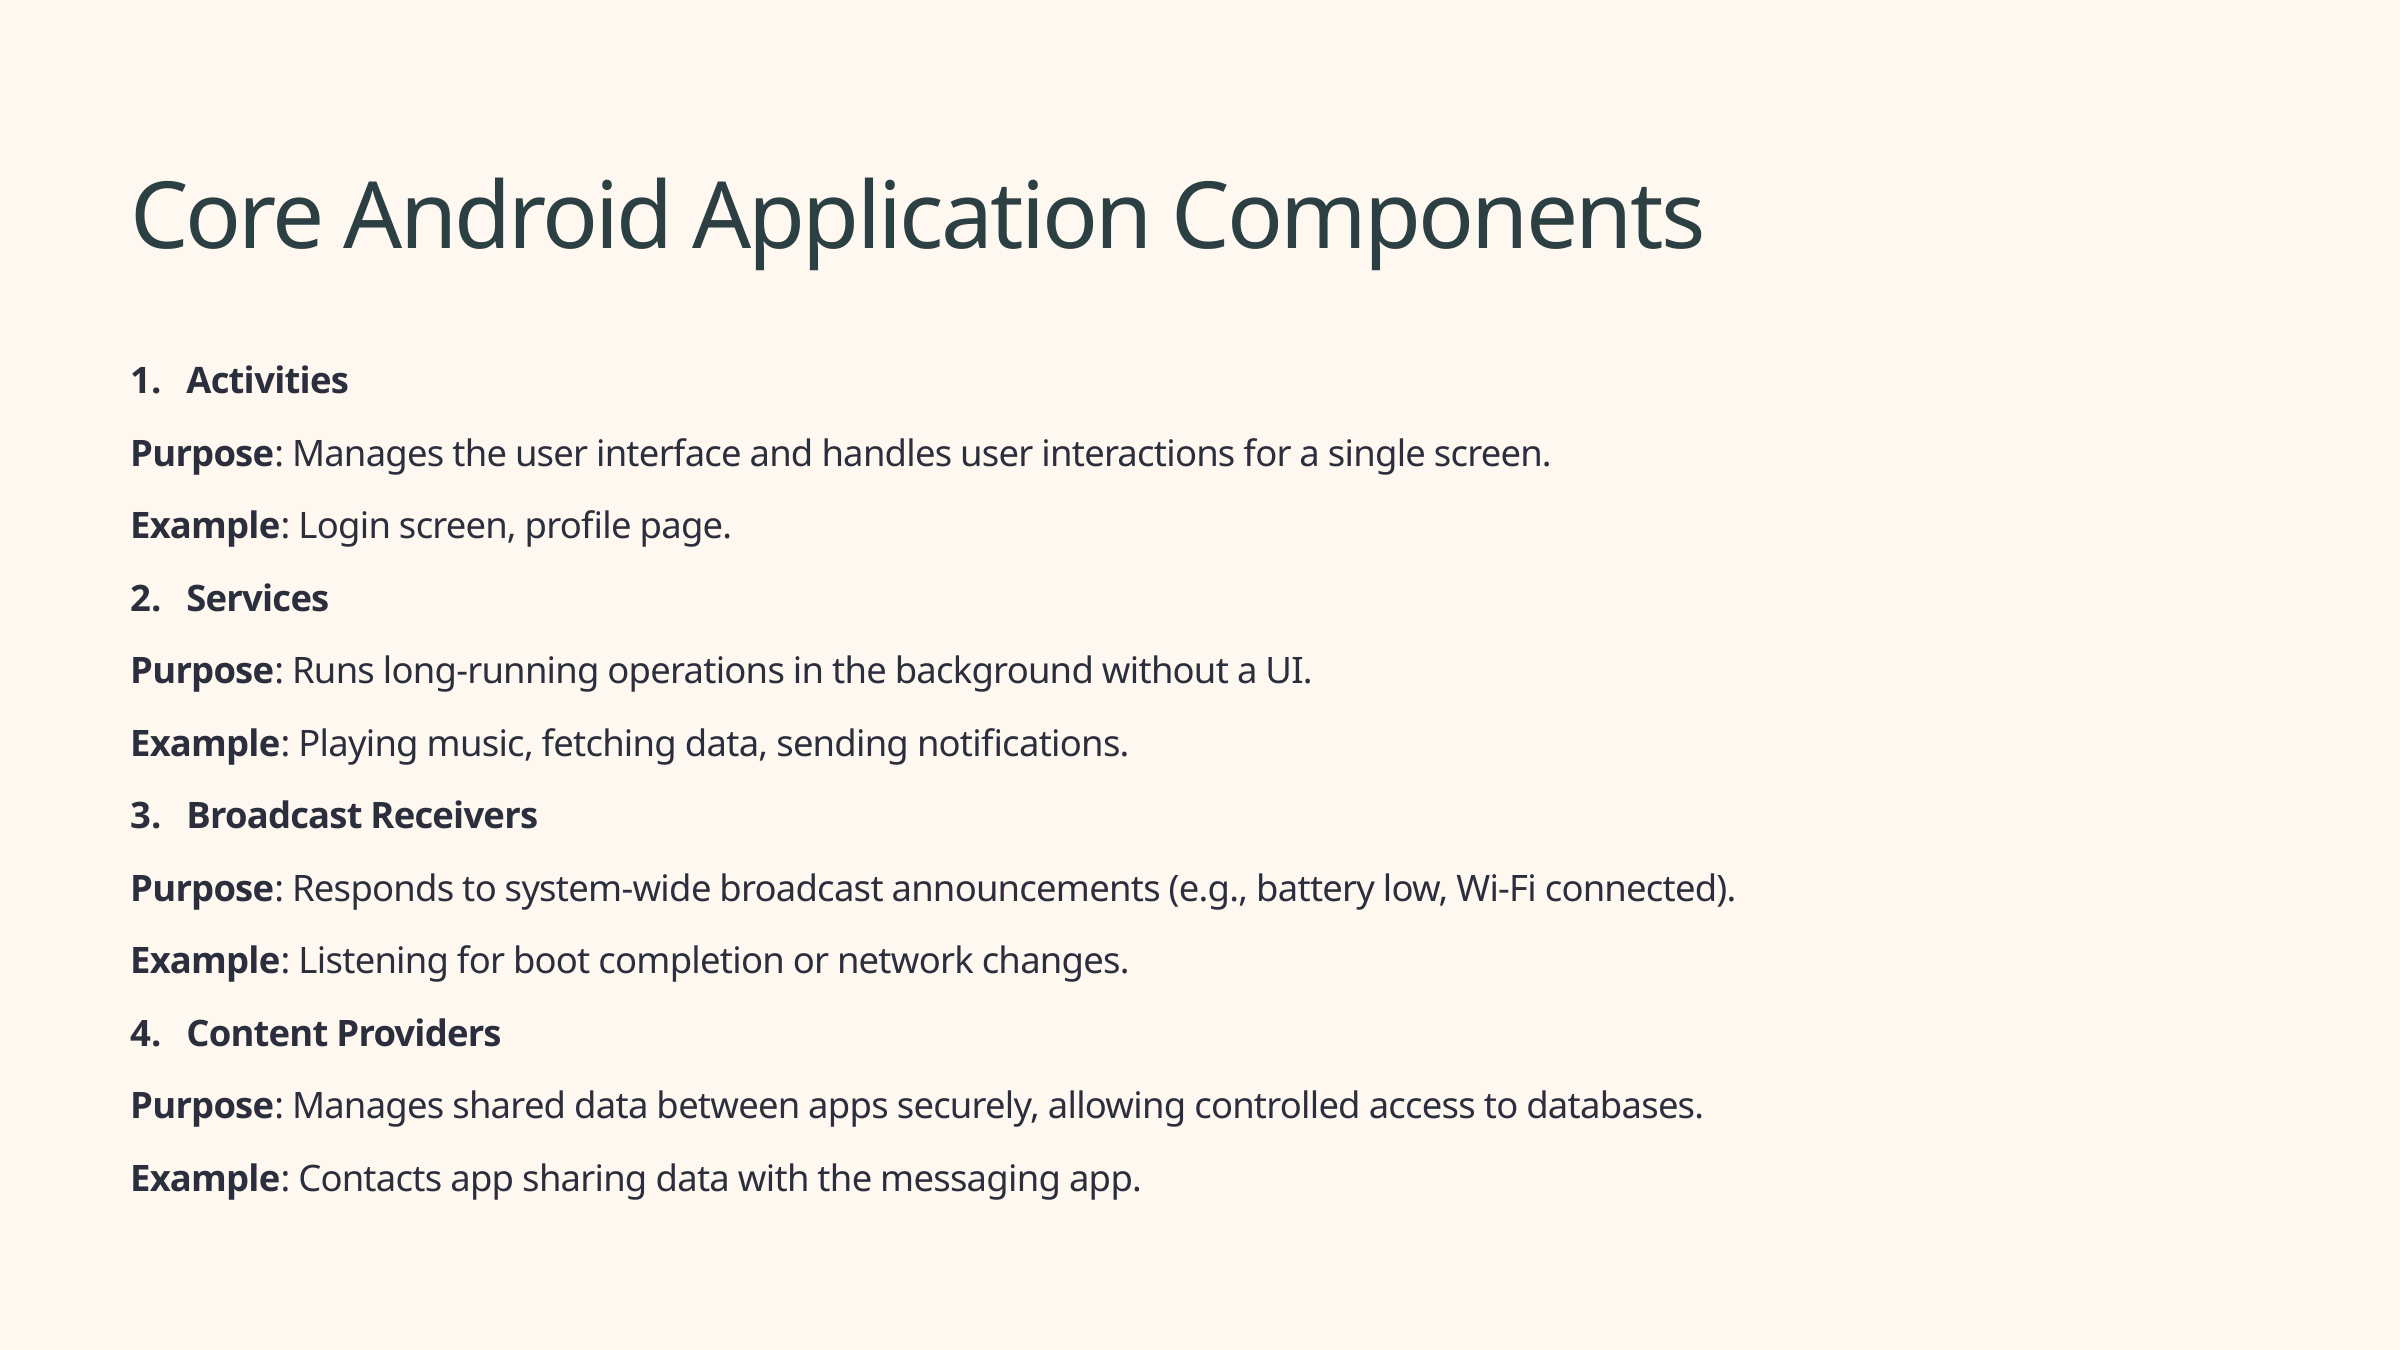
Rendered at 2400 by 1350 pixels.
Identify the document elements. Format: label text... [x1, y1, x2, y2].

text_box Purpose: Runs long-running operations in the background without a UI. [130, 631, 2270, 692]
text_box Broadcast Receivers [130, 776, 2270, 837]
text_box Services [130, 559, 2270, 619]
text_box Purpose: Manages the user interface and handles user interactions for a single screen. [130, 414, 2270, 474]
text_box Example: Contacts app sharing data with the messaging app. [130, 1139, 2270, 1199]
text_box Core Android Application Components [130, 150, 1707, 268]
text_box Content Providers [130, 994, 2270, 1054]
text_box Example: Login screen, profile page. [130, 486, 2270, 547]
text_box Example: Listening for boot completion or network changes. [130, 921, 2270, 982]
text_box Example: Playing music, fetching data, sending notifications. [130, 704, 2270, 764]
text_box Activities [130, 341, 2270, 401]
text_box Purpose: Responds to system-wide broadcast announcements (e.g., battery low, Wi-Fi connected). [130, 849, 2270, 909]
text_box Purpose: Manages shared data between apps securely, allowing controlled access to databases. [130, 1066, 2270, 1127]
